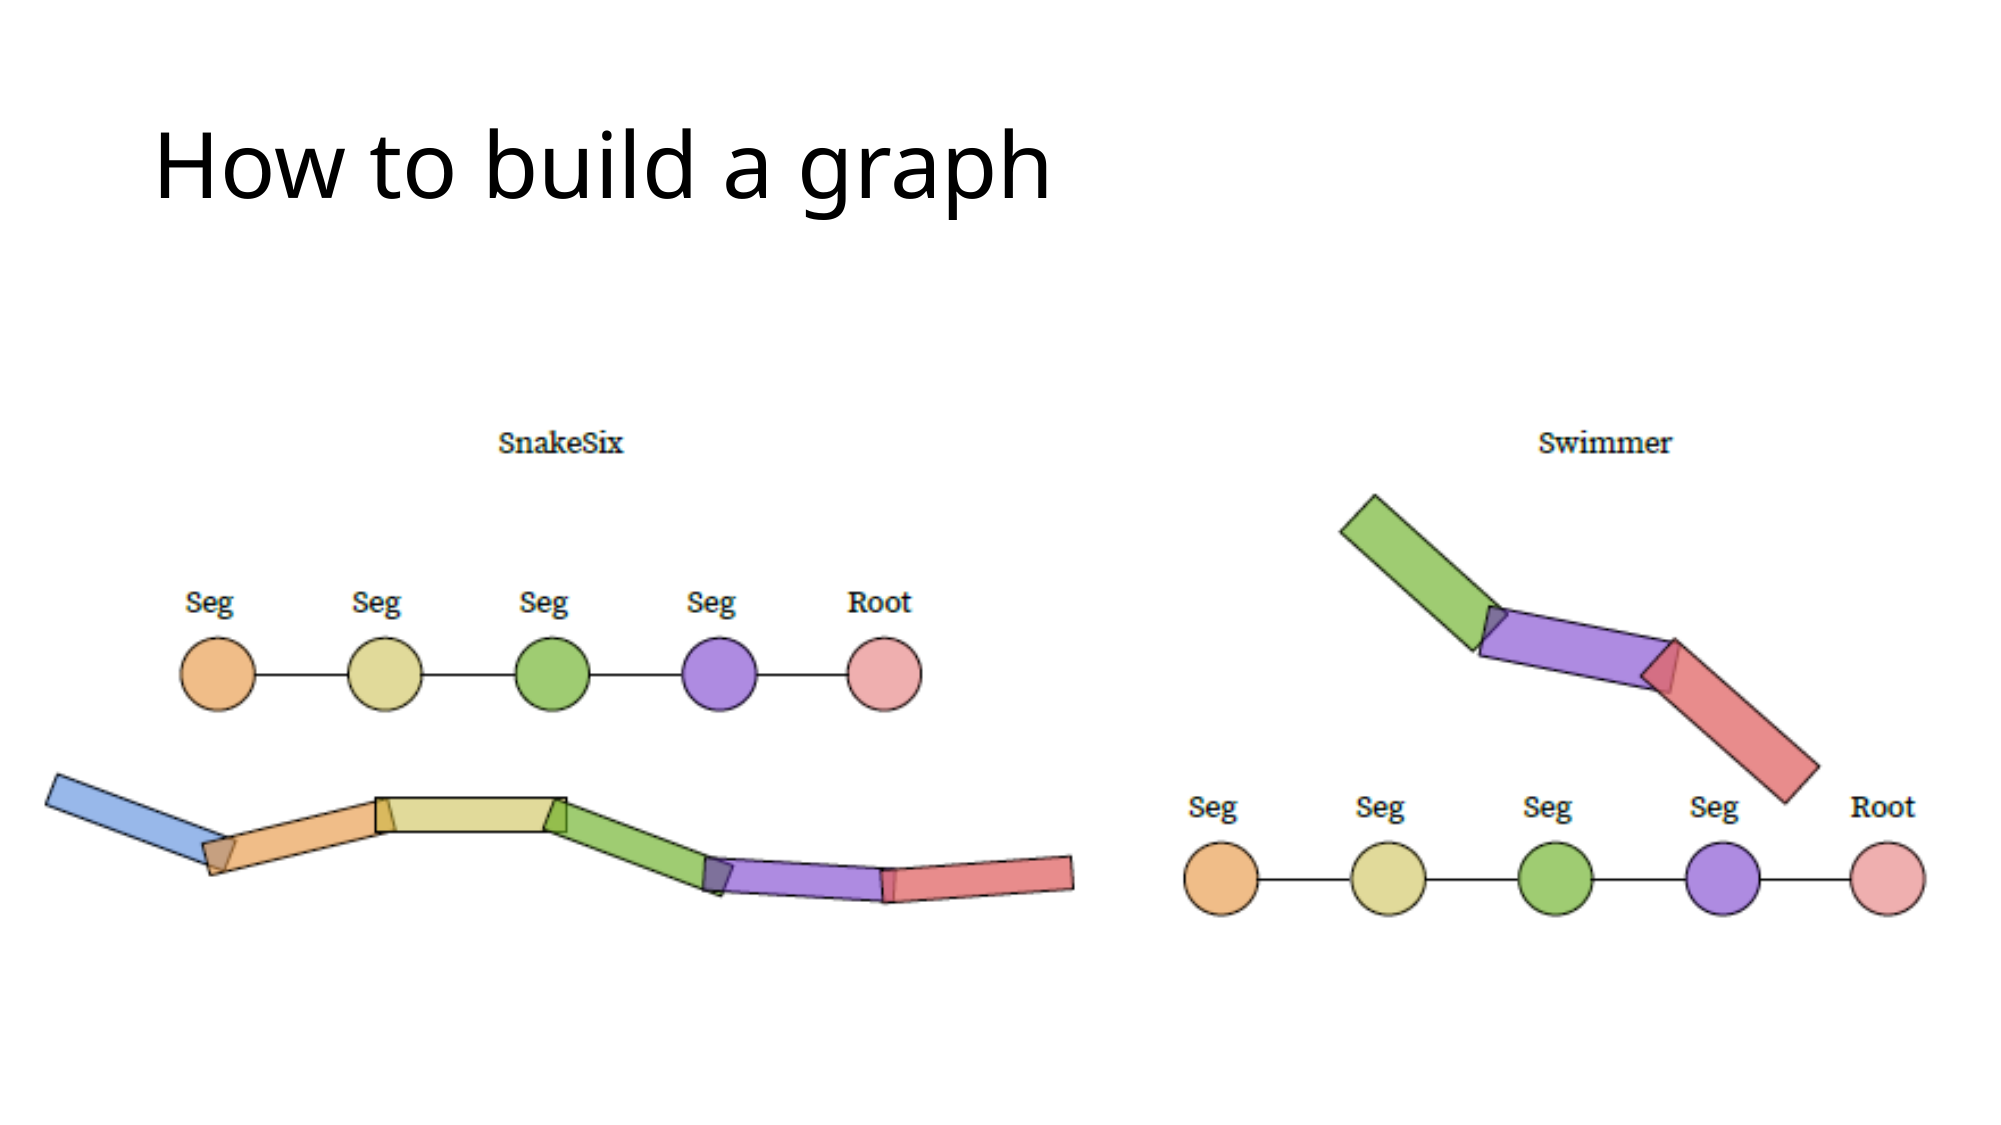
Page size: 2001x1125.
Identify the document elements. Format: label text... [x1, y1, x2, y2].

picture [0, 299, 2000, 977]
title How to build a graph [137, 59, 1863, 278]
